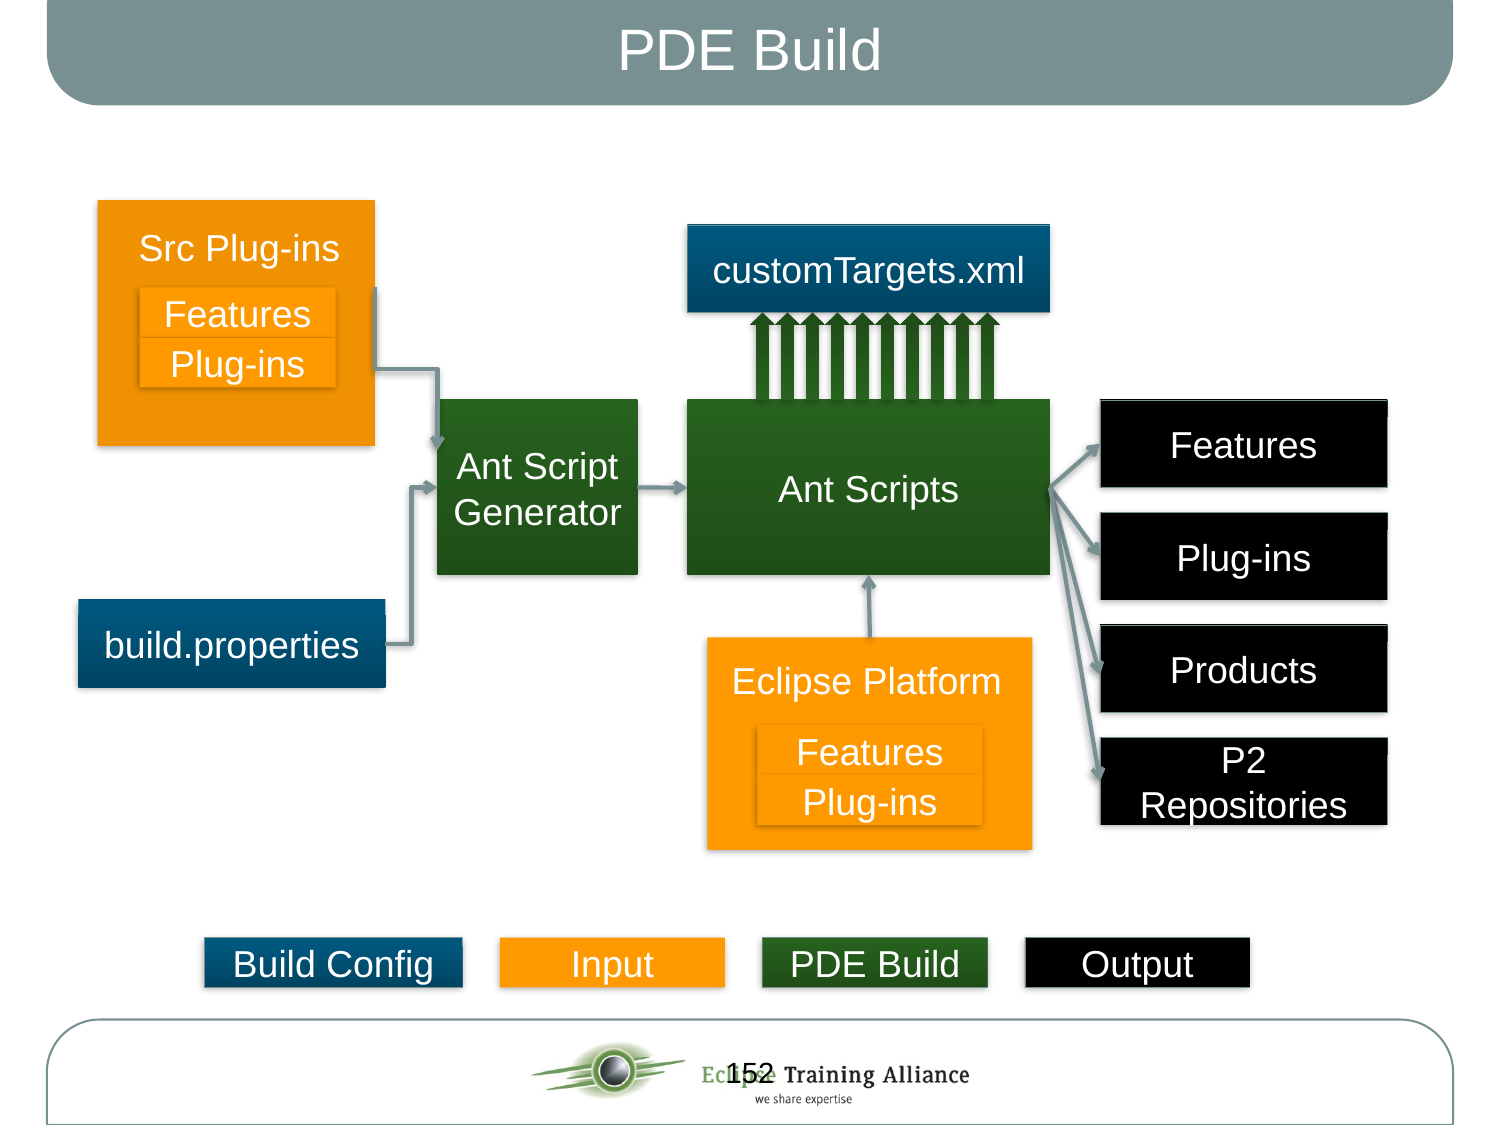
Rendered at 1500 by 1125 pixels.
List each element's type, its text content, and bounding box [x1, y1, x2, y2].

slide_number 152 [662, 1041, 838, 1102]
text_box [707, 637, 1033, 850]
text_box Src Plug-ins [123, 216, 360, 277]
title PDE Build [82, 0, 1418, 94]
text_box build.properties [78, 599, 386, 688]
text_box Plug-ins [139, 337, 336, 388]
text_box [849, 312, 873, 400]
text_box [774, 312, 798, 400]
text_box Features [1099, 399, 1388, 488]
text_box Features [757, 725, 983, 774]
text_box Eclipse Platform [716, 649, 1023, 710]
text_box [750, 312, 773, 400]
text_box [1049, 487, 1101, 782]
text_box Plug-ins [757, 774, 983, 825]
text_box Input [499, 937, 725, 988]
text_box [374, 287, 438, 451]
text_box [900, 312, 923, 400]
text_box Features [139, 287, 336, 336]
text_box [924, 312, 948, 400]
text_box [950, 312, 973, 400]
text_box P2 Repositories [1099, 737, 1388, 825]
text_box [875, 312, 898, 400]
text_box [1049, 443, 1101, 485]
text_box [97, 200, 375, 446]
text_box [800, 312, 823, 400]
text_box Plug-ins [1105, 512, 1388, 600]
text_box Build Config [204, 937, 463, 988]
text_box [975, 312, 1000, 400]
picture [531, 1038, 969, 1106]
text_box Output [1024, 937, 1250, 988]
text_box Ant Scripts [687, 399, 1050, 575]
text_box [825, 312, 848, 400]
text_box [385, 487, 438, 644]
text_box Products [1104, 624, 1388, 713]
text_box customTargets.xml [687, 224, 1050, 313]
text_box Ant Script Generator [437, 399, 638, 575]
text_box PDE Build [762, 937, 988, 988]
